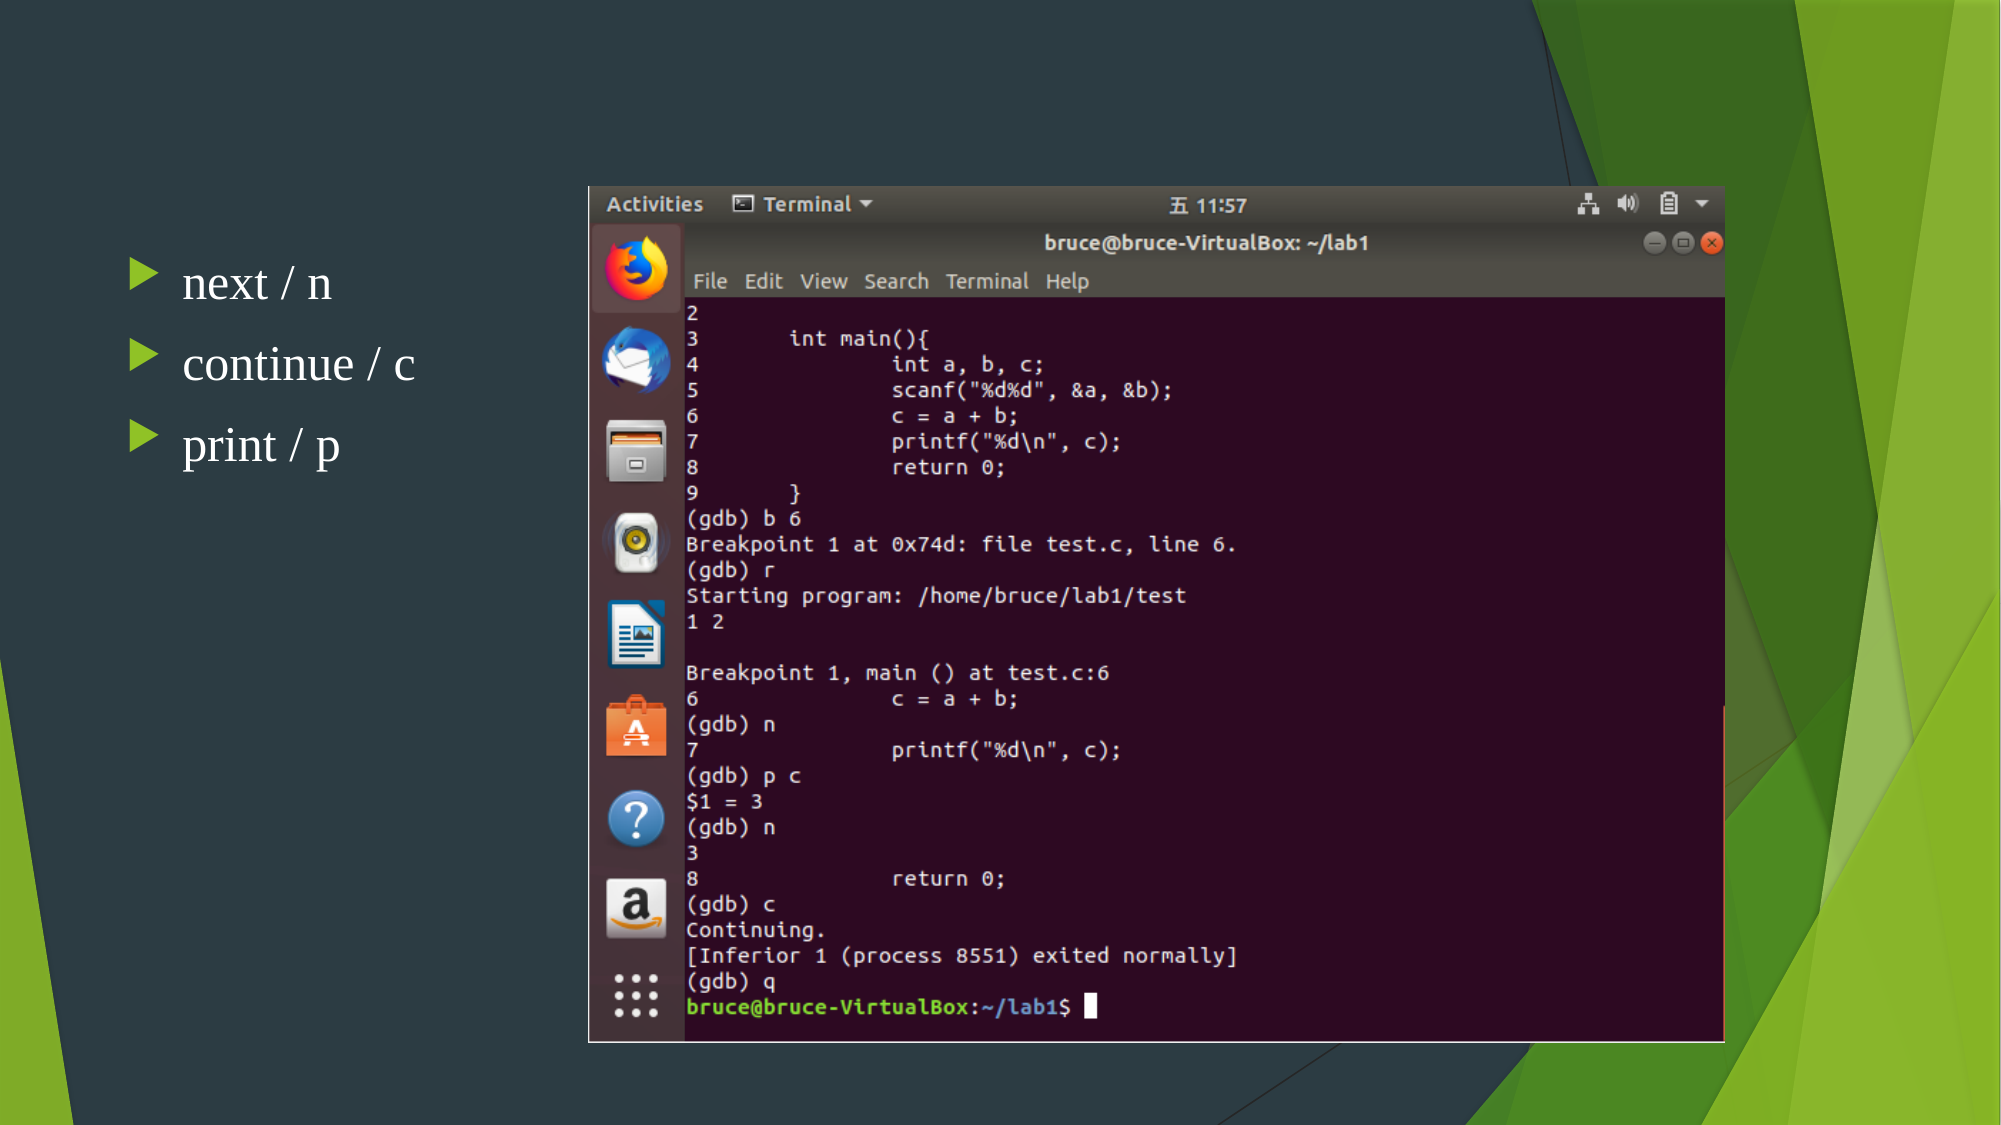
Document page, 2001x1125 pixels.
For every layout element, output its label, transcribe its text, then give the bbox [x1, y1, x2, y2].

list next / n continue / c print / p [111, 241, 1725, 1065]
picture [587, 186, 1726, 1044]
